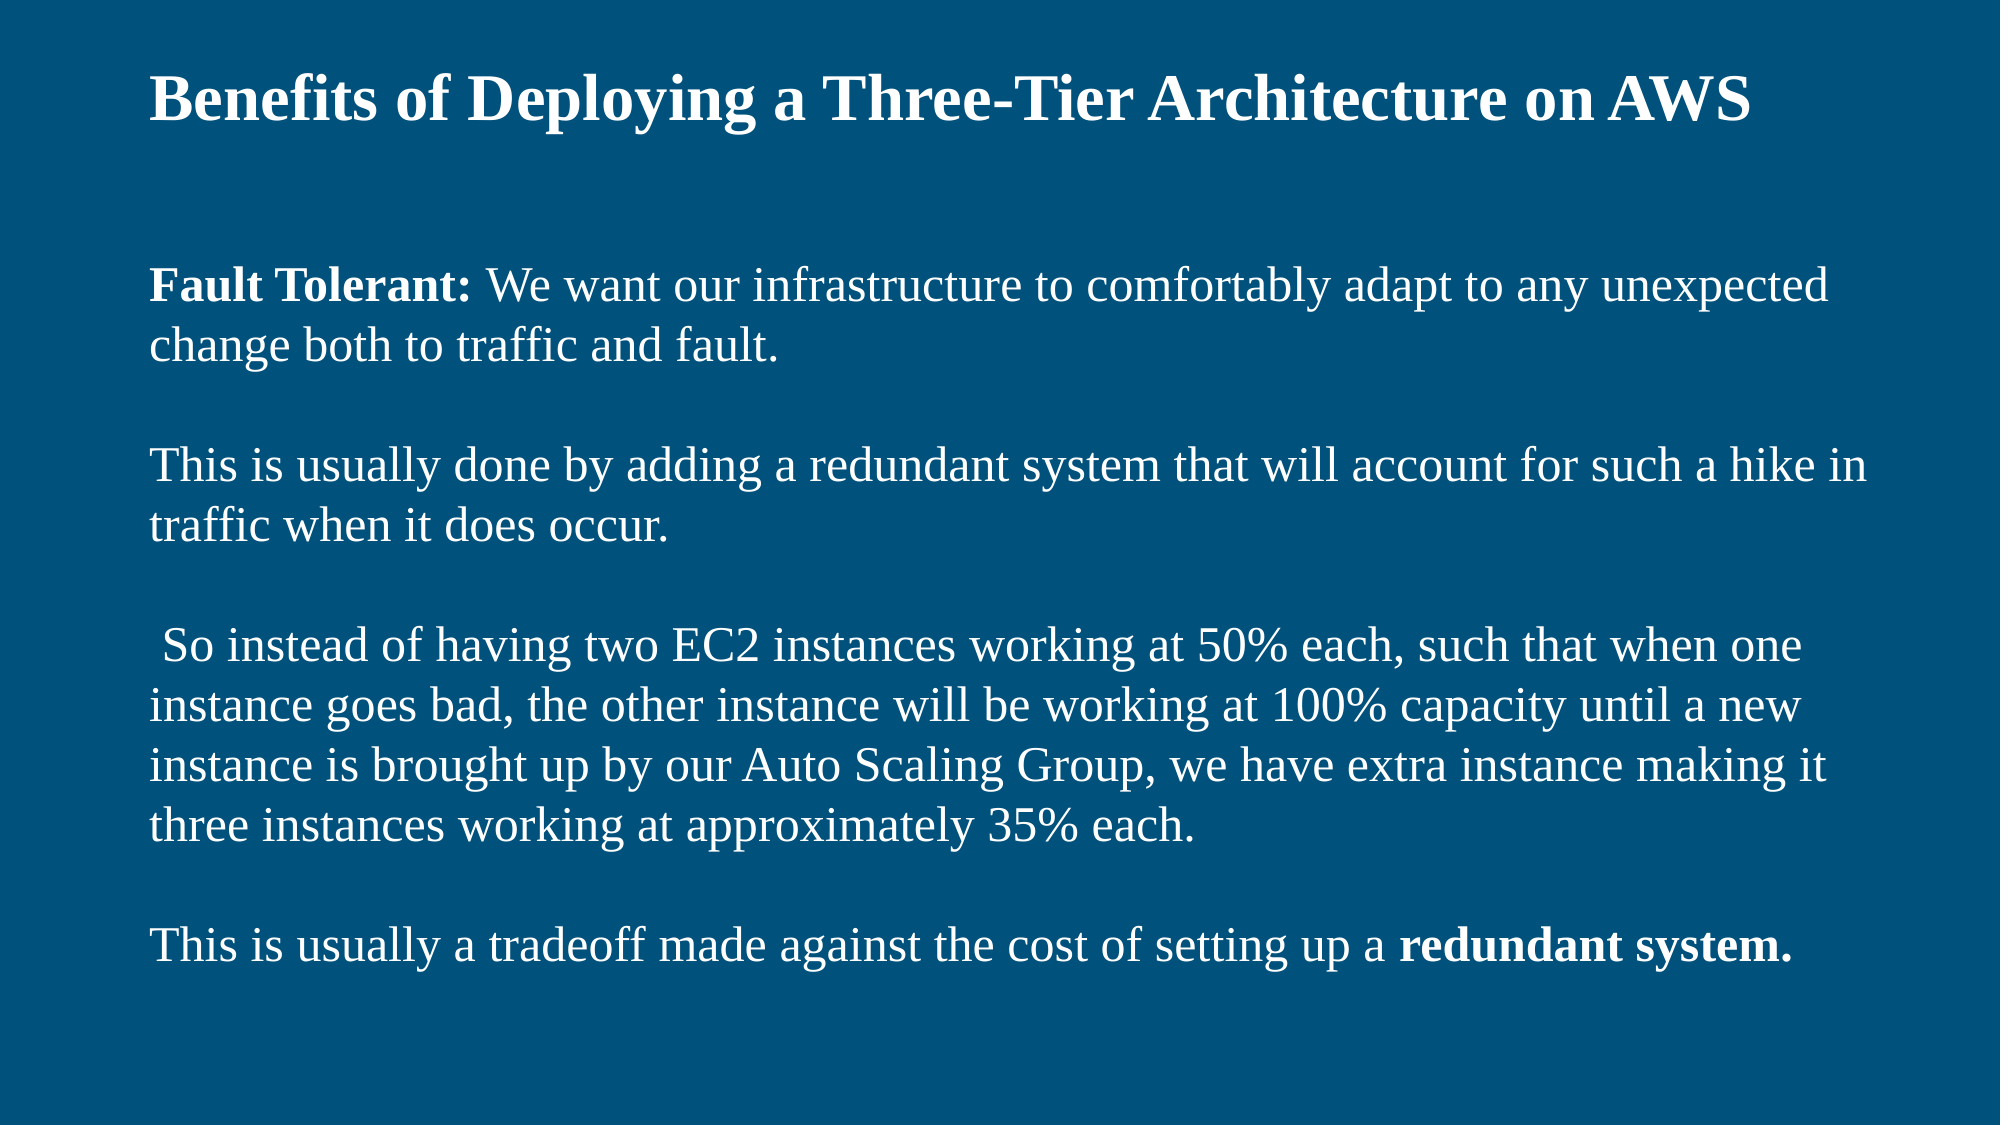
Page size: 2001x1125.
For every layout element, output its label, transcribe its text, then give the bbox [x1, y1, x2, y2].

text_box Fault Tolerant: We want our infrastructure to comfortably adapt to any unexpected change both to traffic and fault. This is usually done by adding a redundant system that will account for such a hike in traffic when it does occur. So instead of having two EC2 instances working at 50% each, such that when one instance goes bad, the other instance will be working at 100% capacity until a new instance is brought up by our Auto Scaling Group, we have extra instance making it three instances working at approximately 35% each. This is usually a tradeoff made against the cost of setting up a redundant system. [134, 243, 1950, 979]
text_box Benefits of Deploying a Three-Tier Architecture on AWS [134, 45, 1910, 141]
